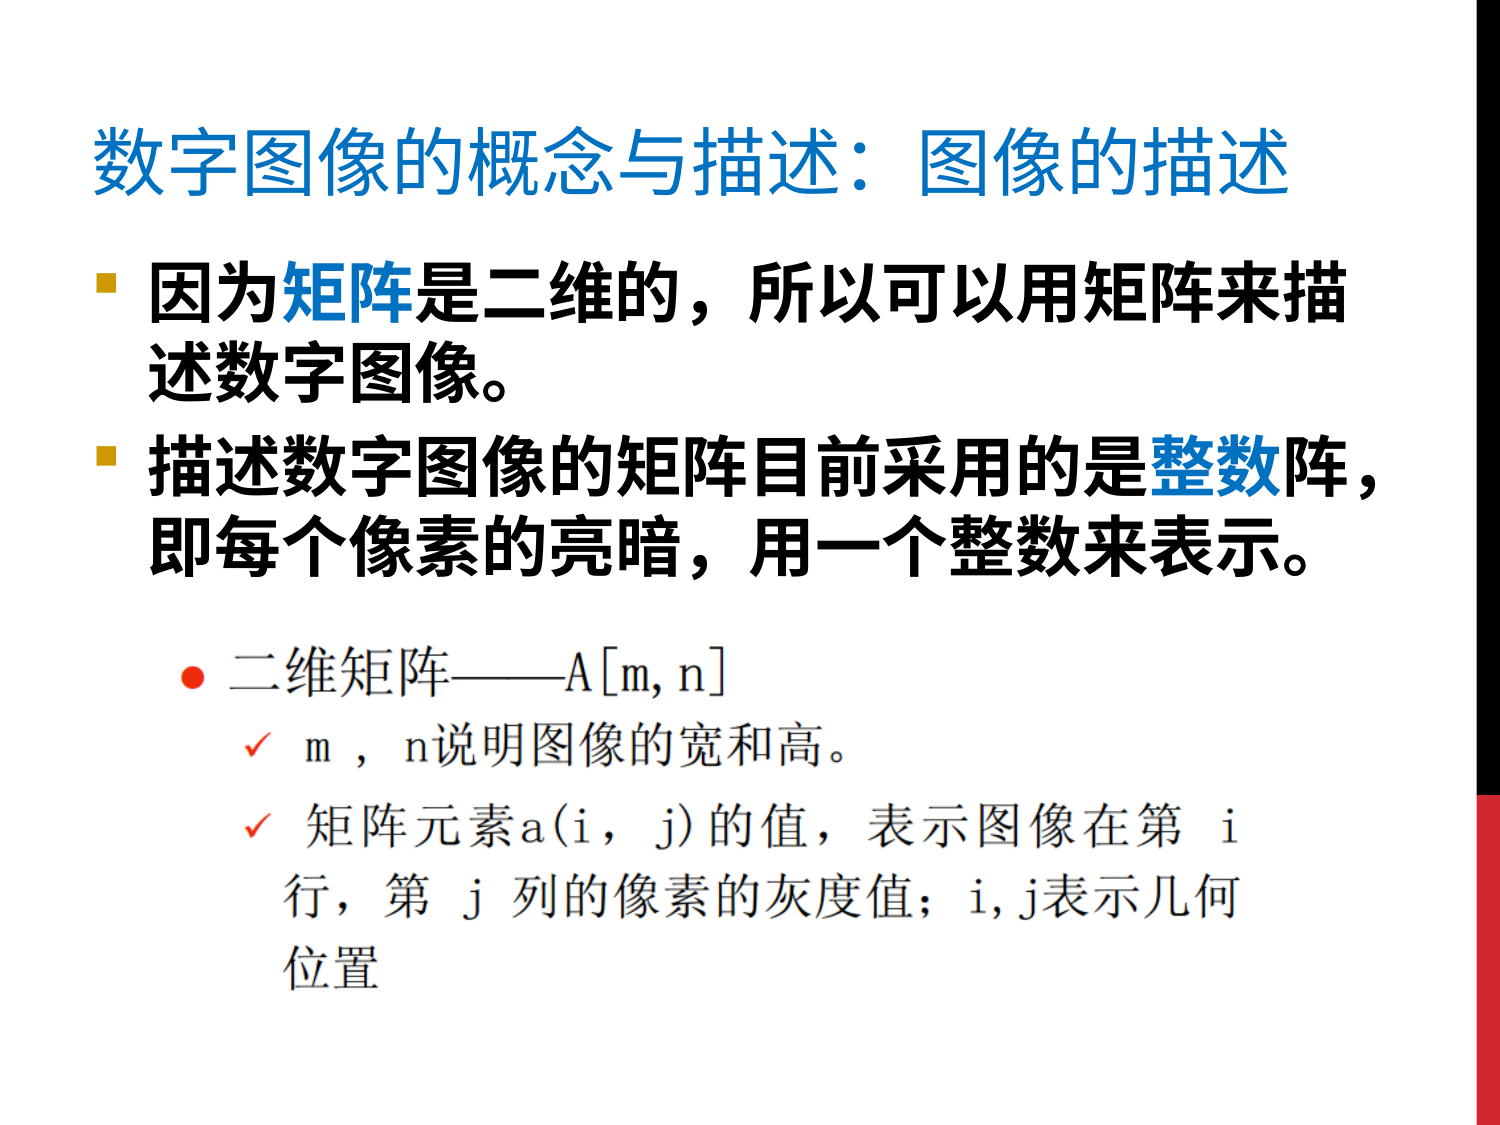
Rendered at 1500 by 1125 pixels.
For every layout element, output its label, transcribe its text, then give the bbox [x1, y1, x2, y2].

text_box 数字图像的概念与描述：图像的描述 [76, 59, 1376, 243]
picture [171, 640, 1299, 1018]
text_box 因为矩阵是二维的，所以可以用矩阵来描述数字图像。 描述数字图像的矩阵目前采用的是整数阵，即每个像素的亮暗，用一个整数来表示。 [76, 243, 1376, 870]
